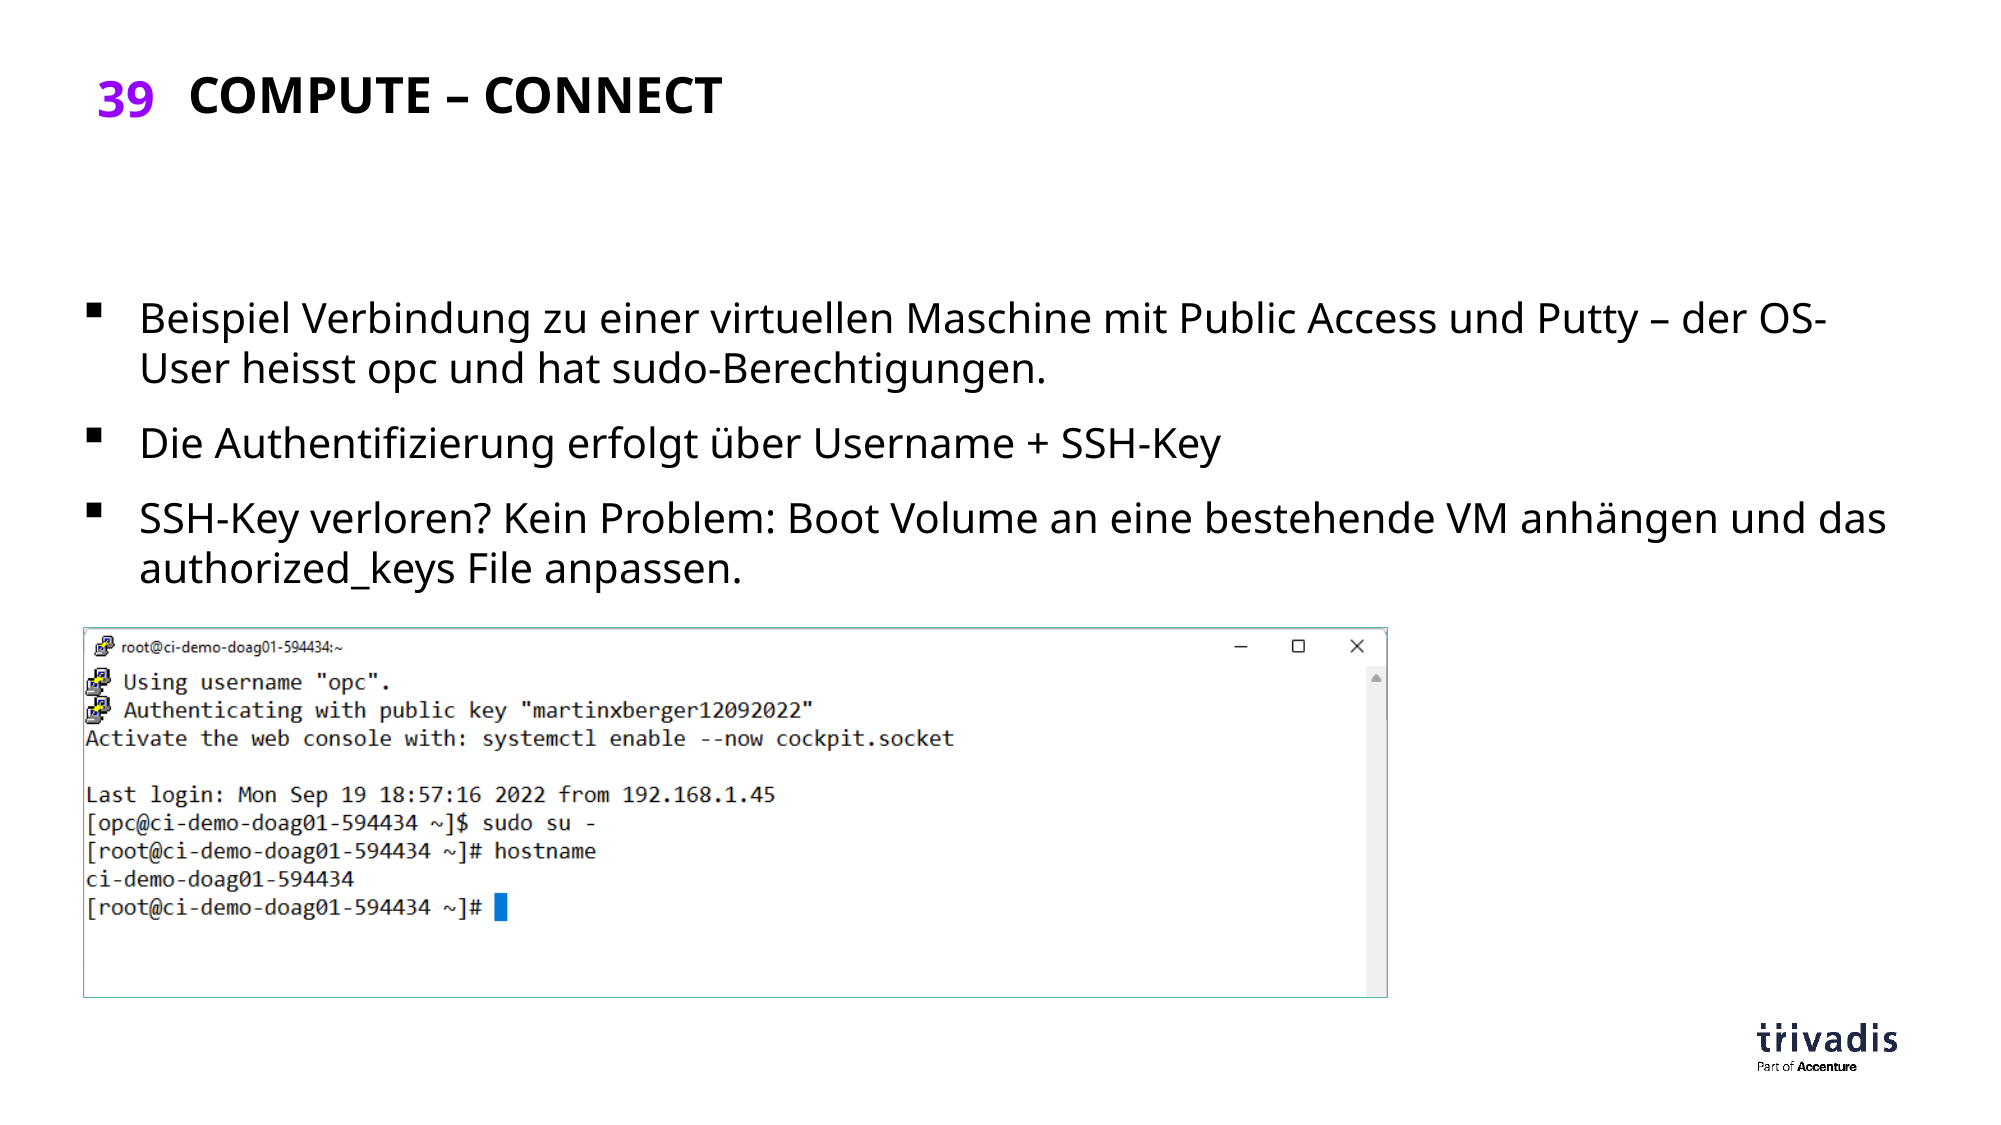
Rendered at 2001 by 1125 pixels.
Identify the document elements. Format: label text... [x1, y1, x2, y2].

title Compute – Connect [170, 63, 1933, 136]
picture [1757, 1062, 1897, 1071]
list Beispiel Verbindung zu einer virtuellen Maschine mit Public Access und Putty – der OS-User heisst opc und hat sudo-Berechtigungen. Die Authentifizierung erfolgt über Username + SSH-Key SSH-Key verloren? Kein Problem: Boot Volume an eine bestehende VM anhängen und das authorized_keys File anpassen. [65, 284, 1933, 1062]
picture [82, 627, 1388, 999]
